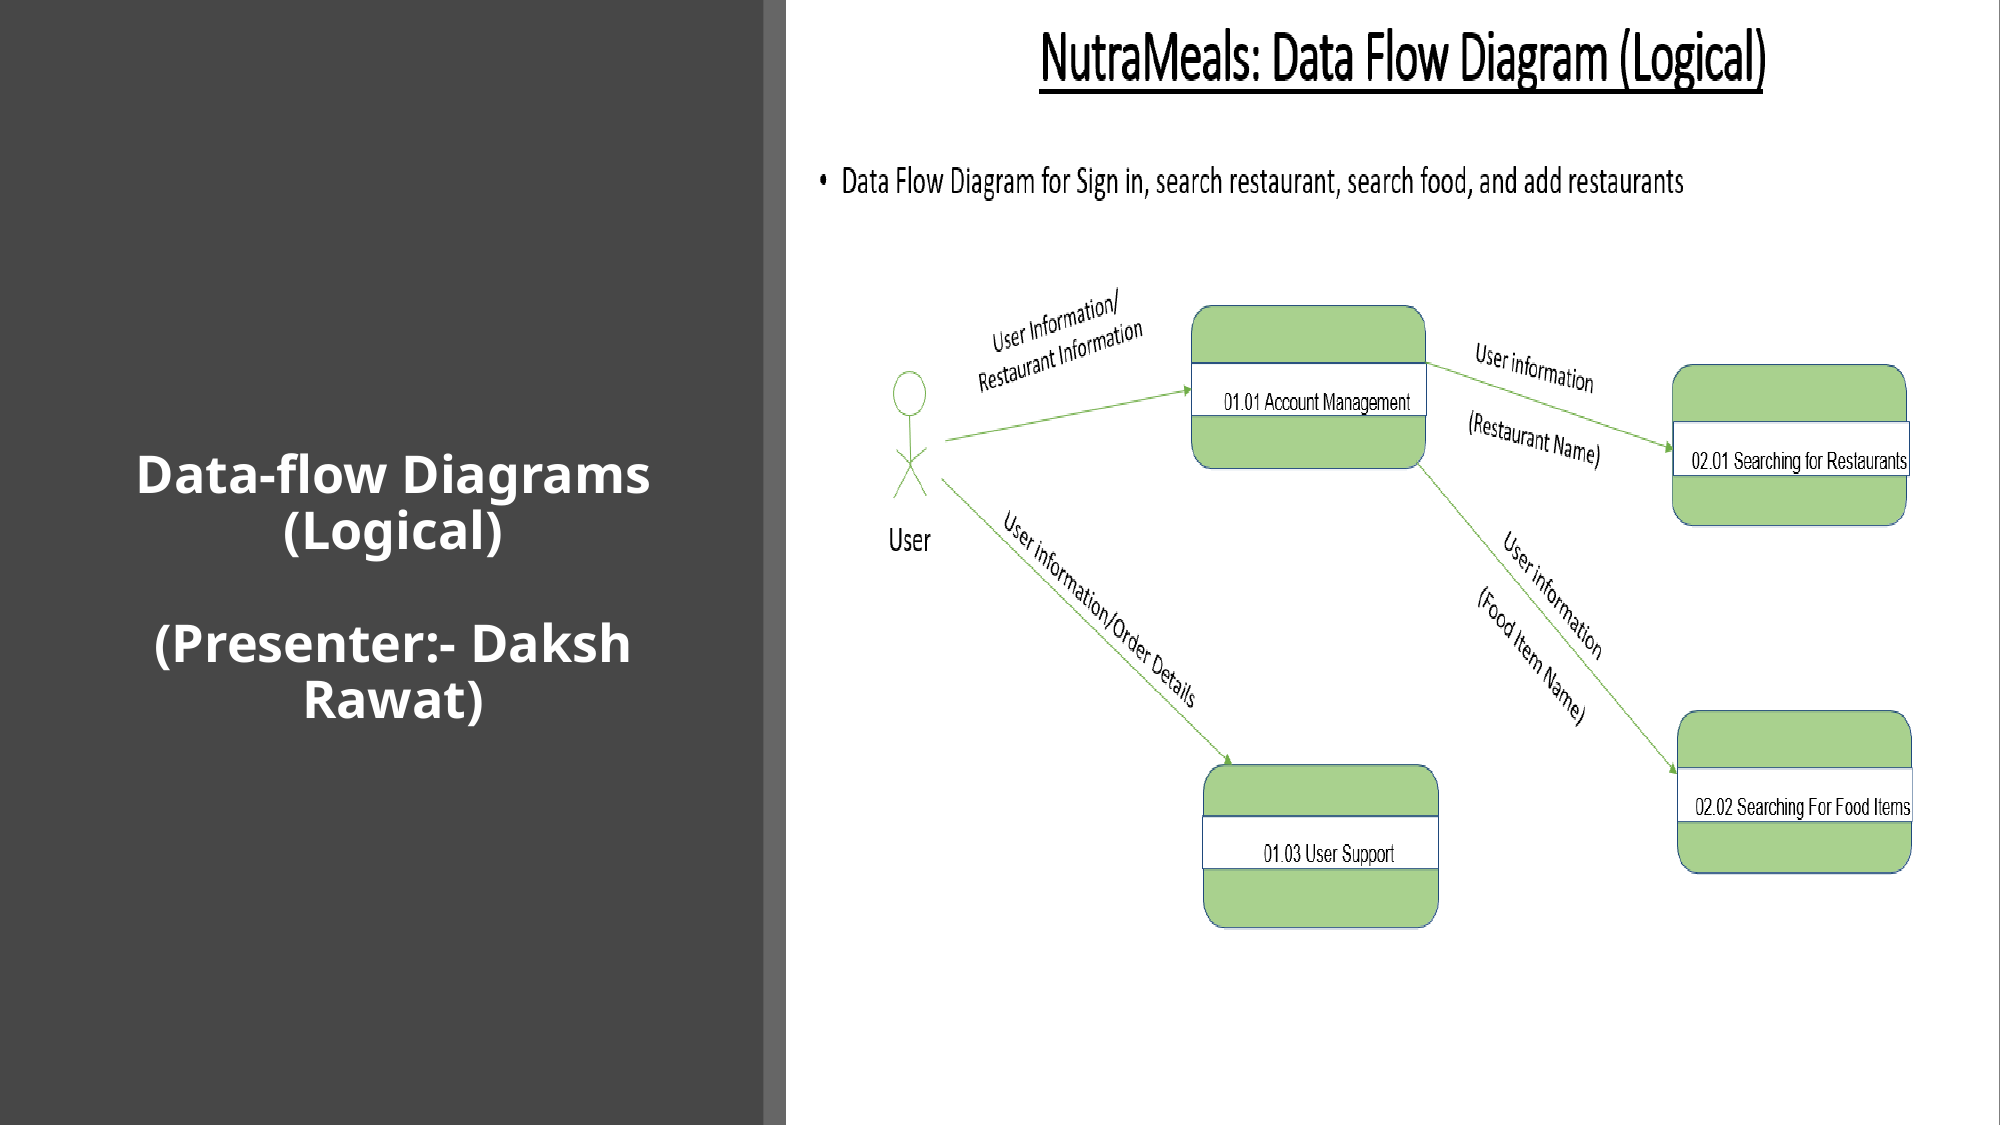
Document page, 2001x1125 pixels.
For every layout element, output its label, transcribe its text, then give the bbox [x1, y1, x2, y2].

picture [786, 0, 2000, 1125]
title Data-flow Diagrams (Logical) (Presenter:- Daksh Rawat) [87, 276, 700, 738]
text_box [0, 0, 764, 1125]
text_box [764, 0, 786, 1125]
